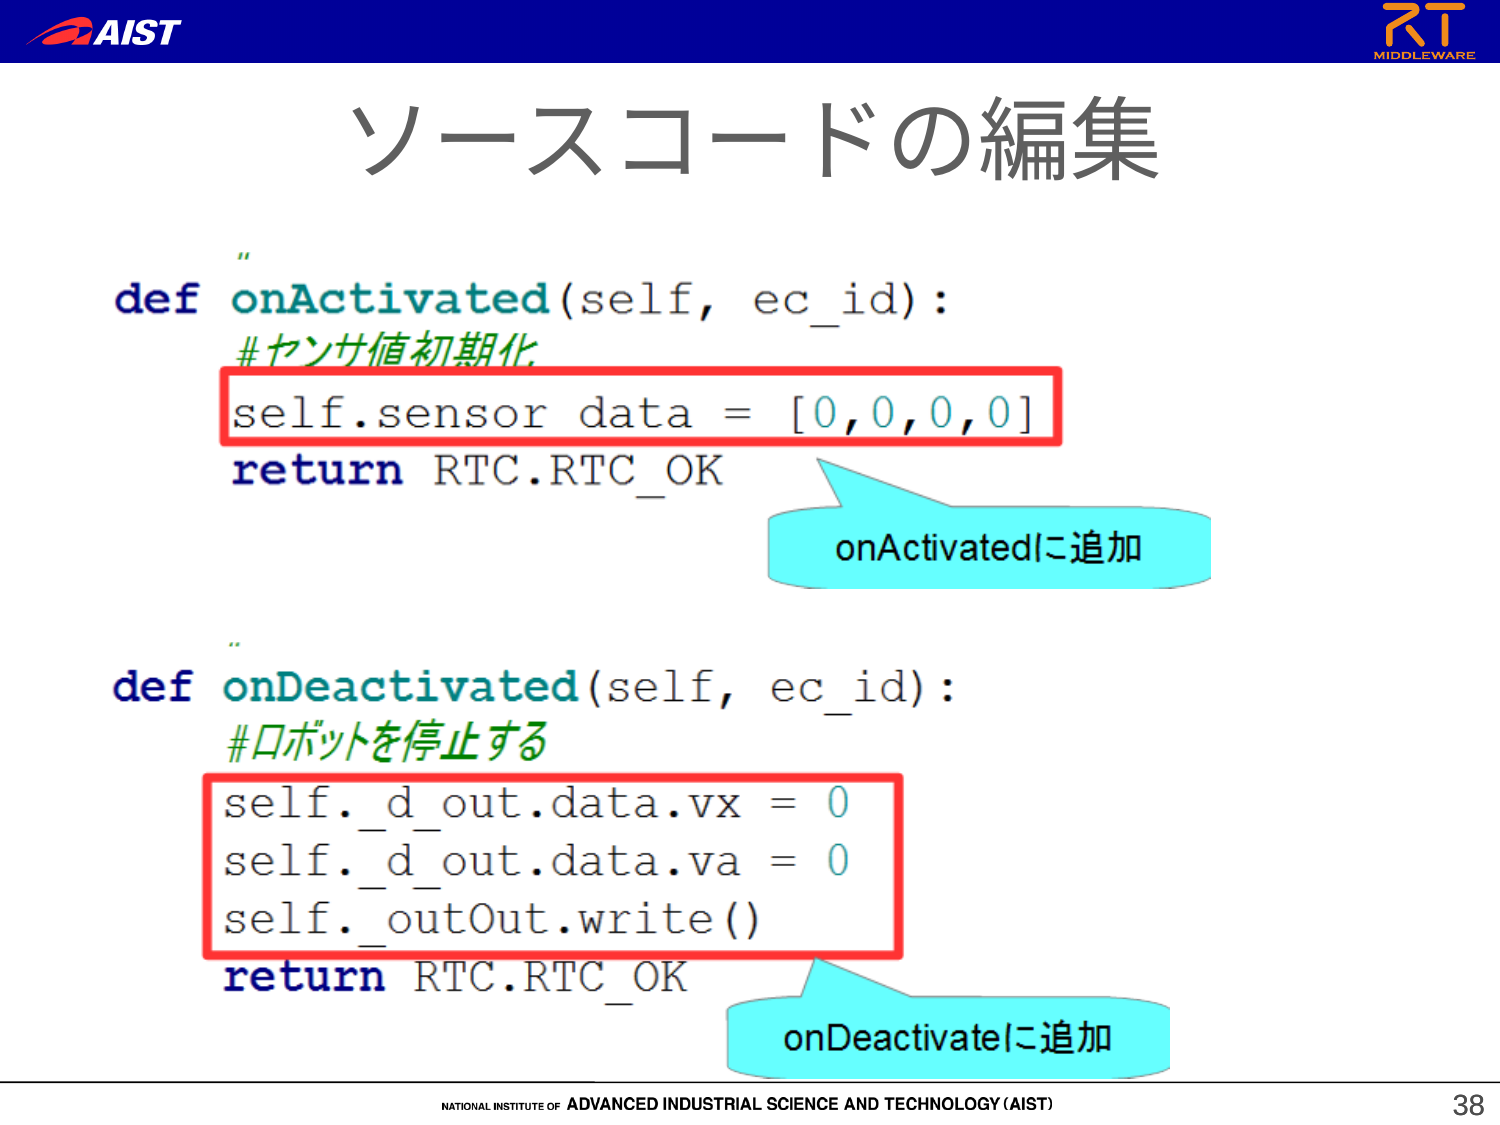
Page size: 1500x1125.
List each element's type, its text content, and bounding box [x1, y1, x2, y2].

picture [0, 0, 1500, 63]
title ソースコードの編集 [29, 66, 1474, 208]
text_box 38 [1149, 1078, 1500, 1125]
picture [100, 642, 1170, 1079]
picture [11, 252, 1211, 590]
picture [442, 1097, 1052, 1110]
